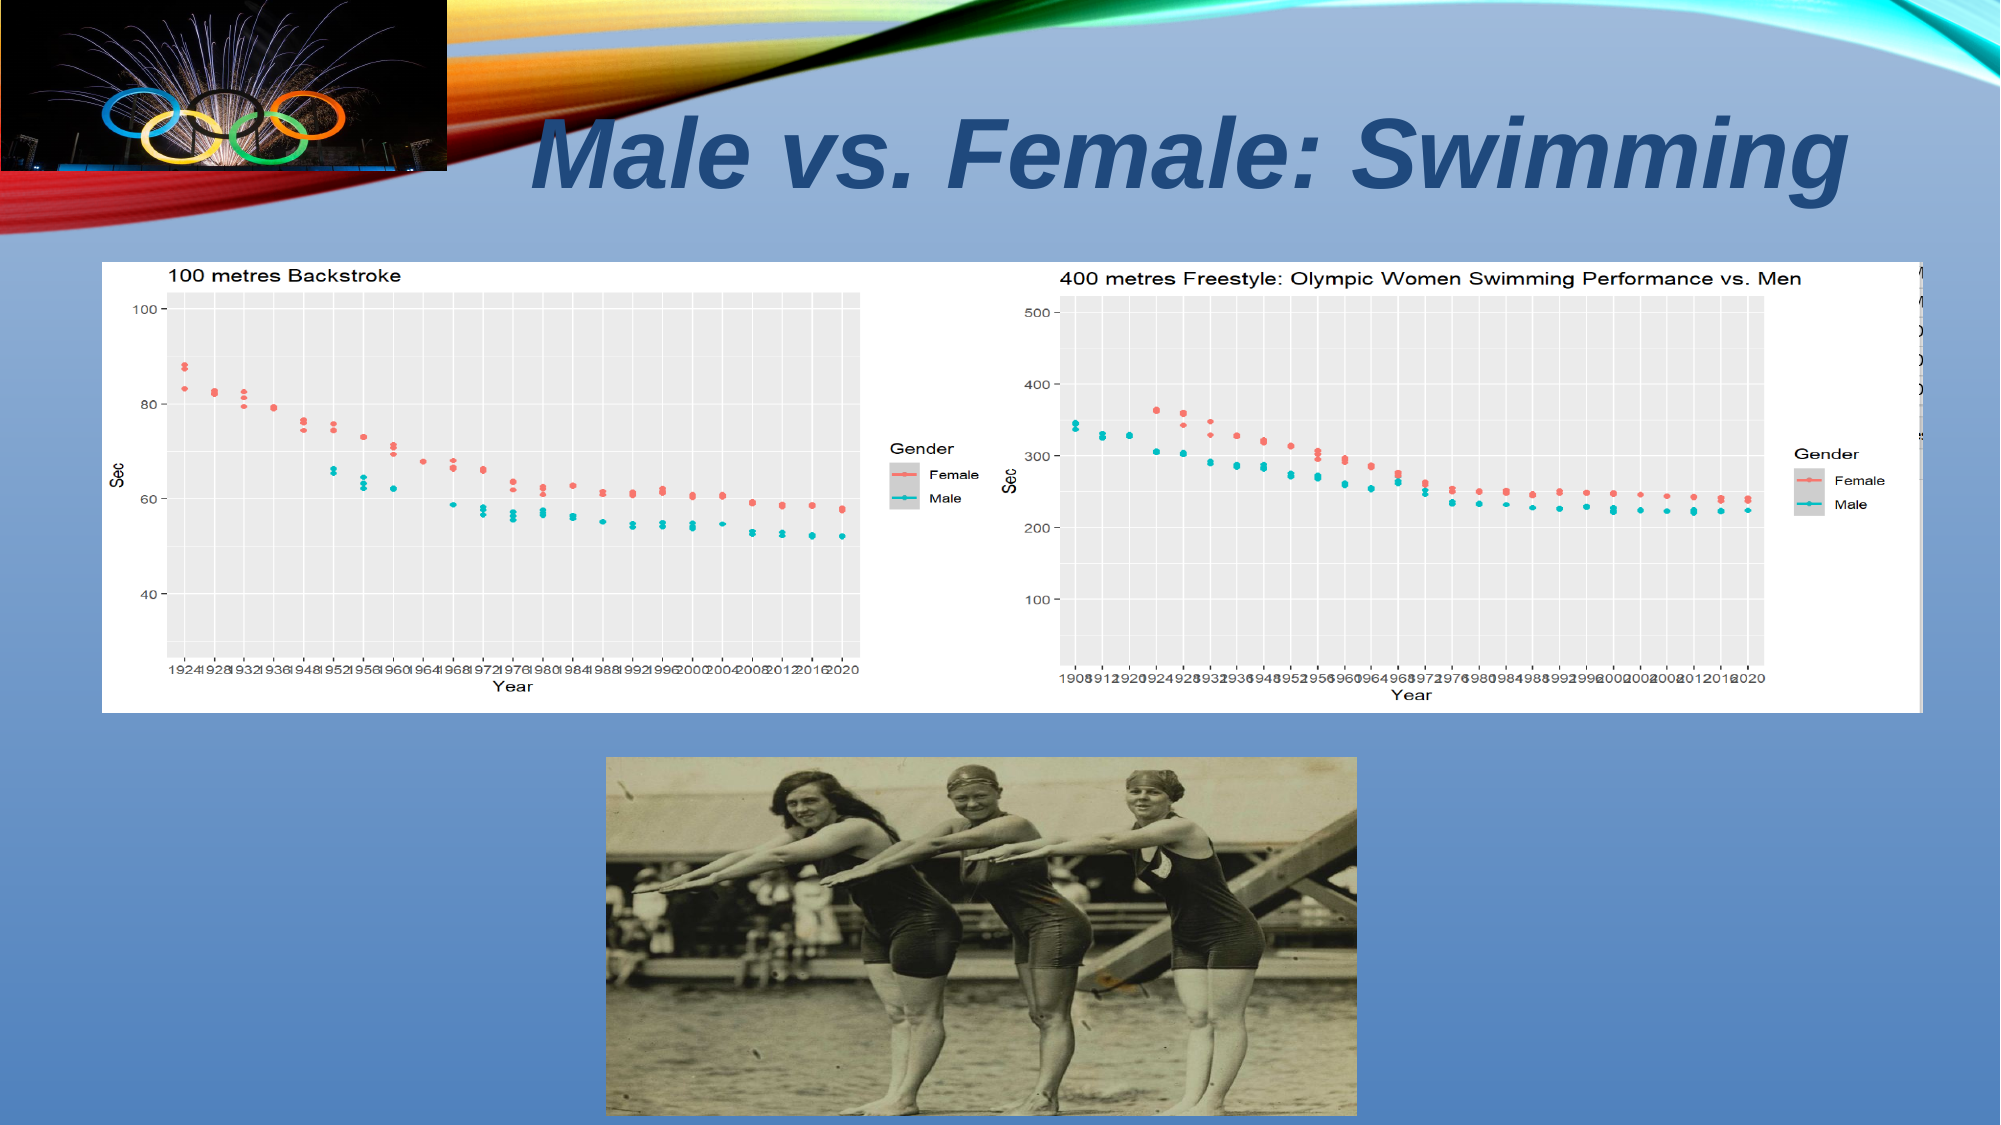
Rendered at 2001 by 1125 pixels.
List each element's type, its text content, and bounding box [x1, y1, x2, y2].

picture [0, 0, 2000, 237]
picture [605, 757, 1357, 1116]
title Male vs. Female: Swimming [454, 50, 1867, 261]
picture [101, 262, 1923, 713]
